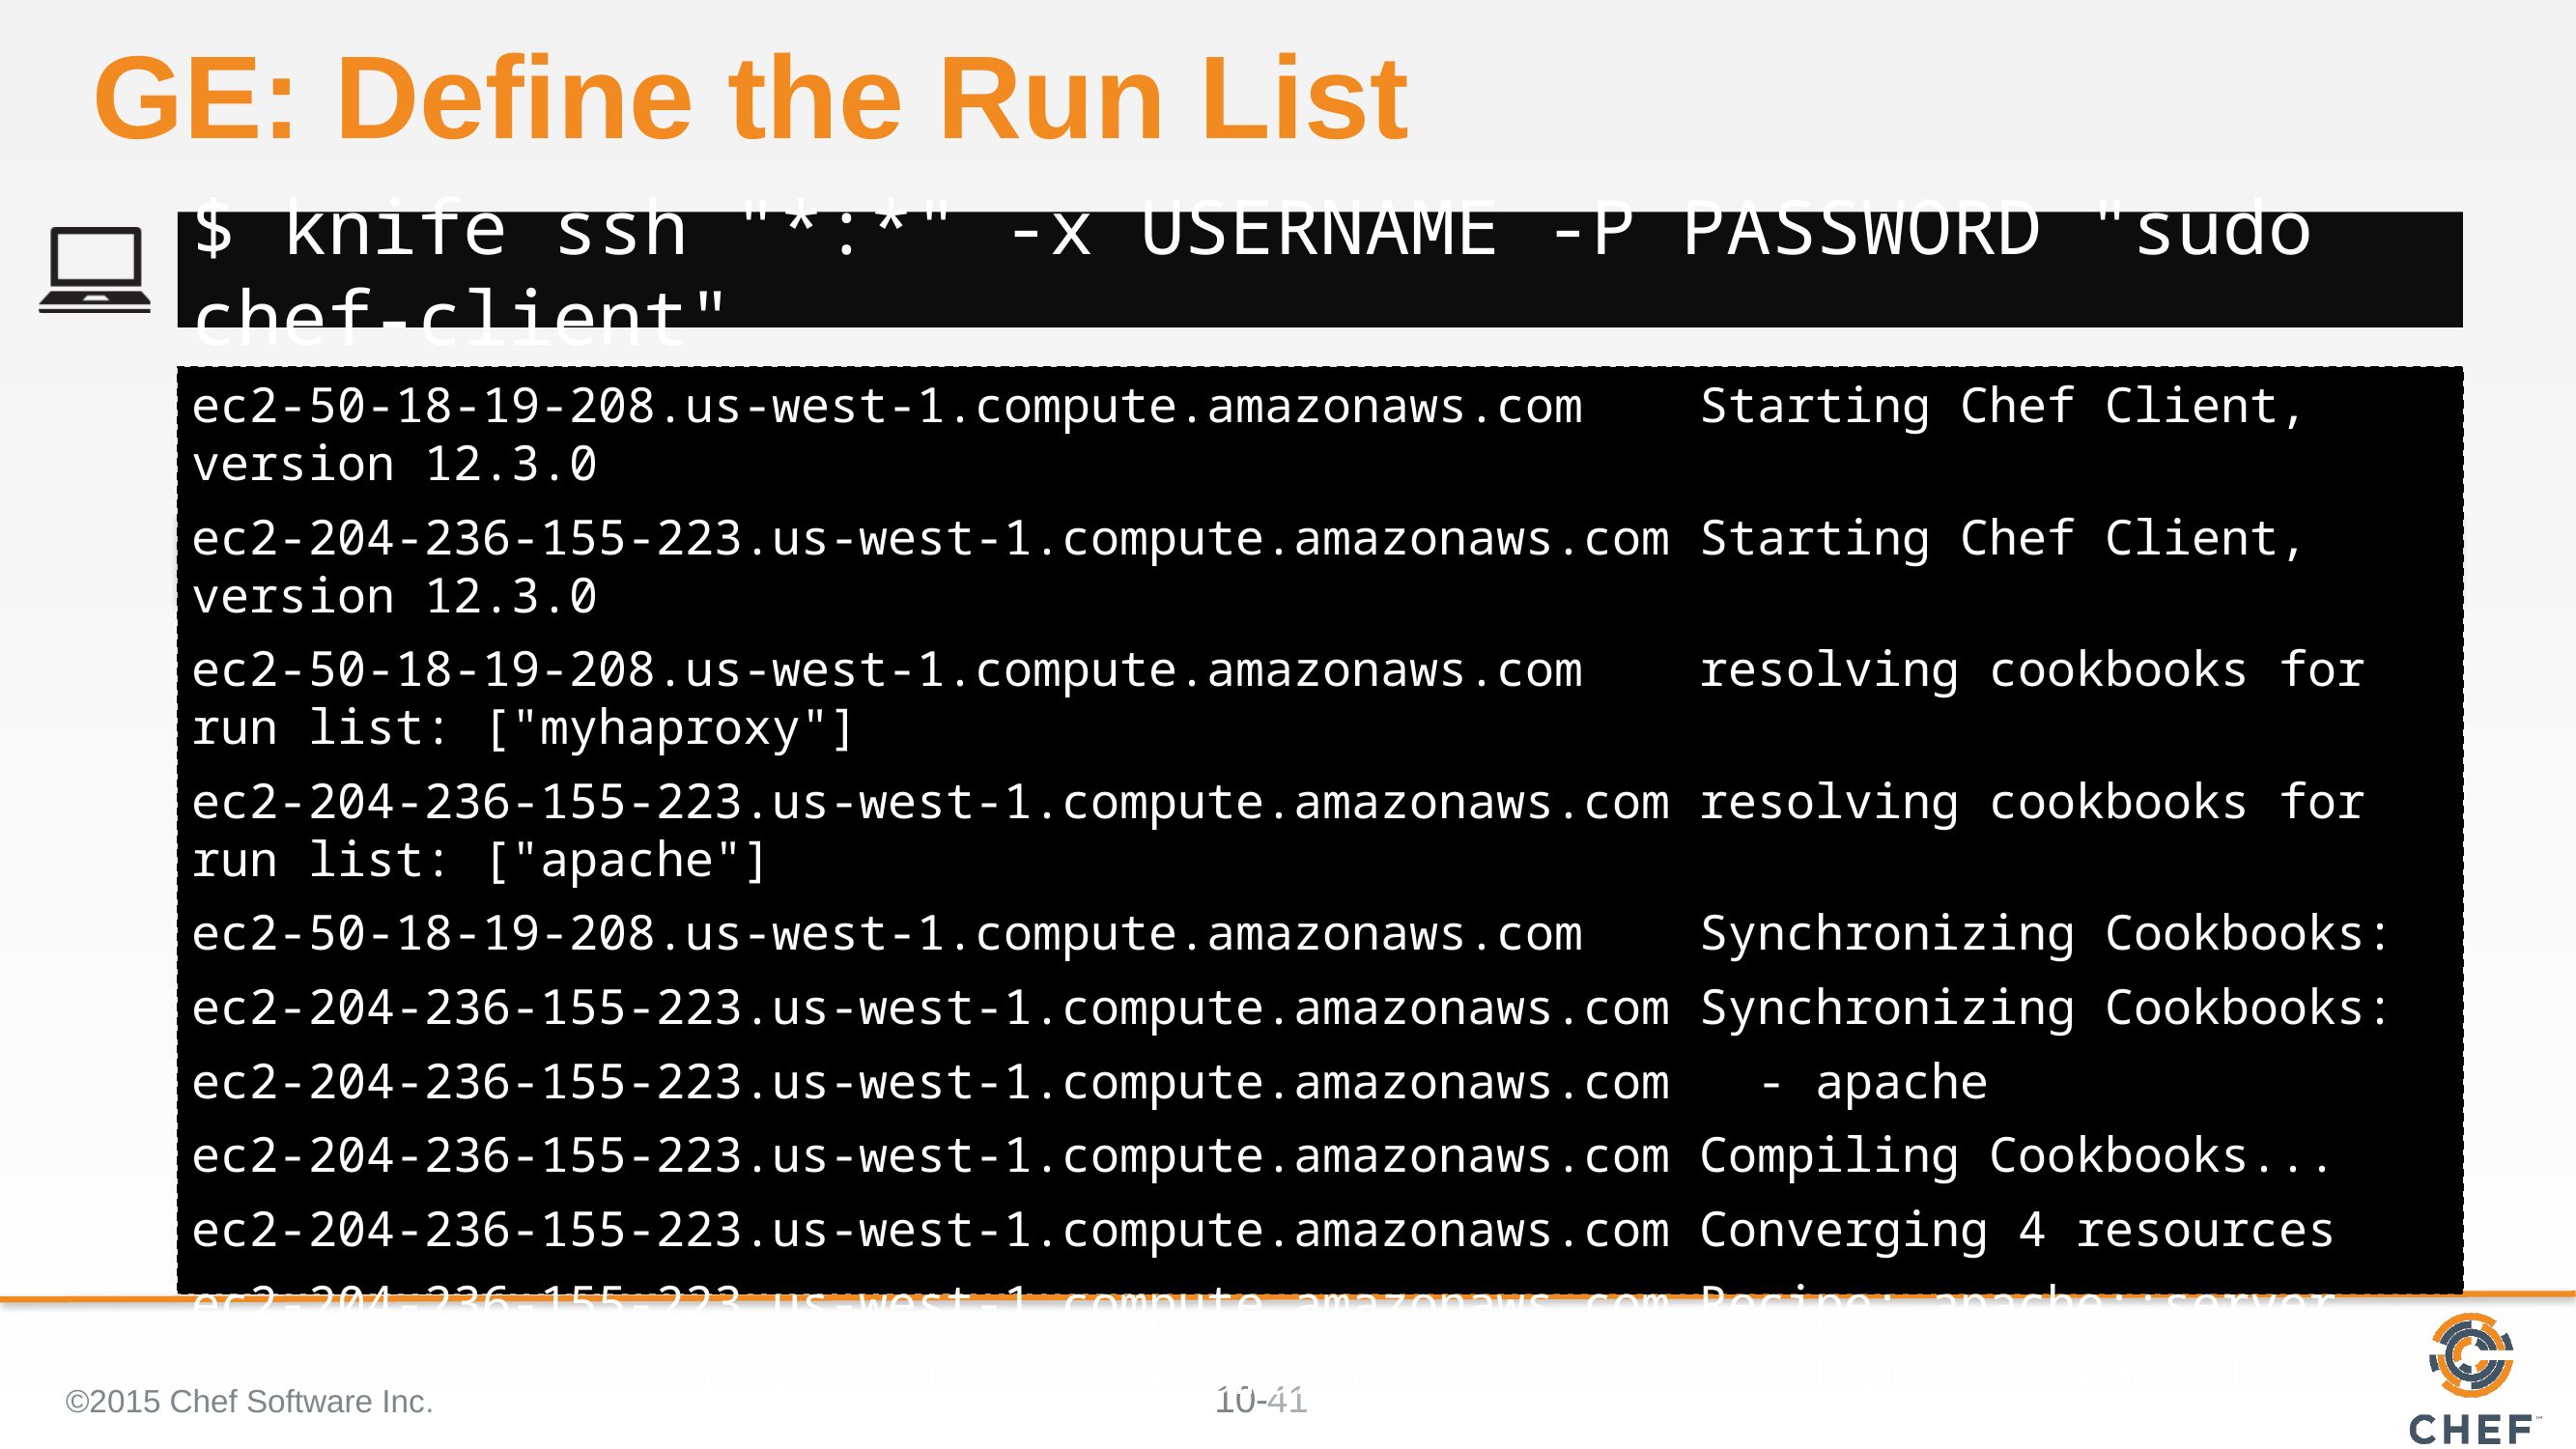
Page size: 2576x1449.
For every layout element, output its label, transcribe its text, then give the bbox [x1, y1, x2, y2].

picture [2399, 1297, 2550, 1449]
title GE: Define the Run List [92, 37, 2463, 180]
slide_number 41 [998, 1359, 1578, 1437]
footer ©2015 Chef Software Inc. [51, 1359, 952, 1440]
list $ knife ssh "*:*" -x USERNAME -P PASSWORD "sudo chef-client" [177, 212, 2463, 327]
list ec2-50-18-19-208.us-west-1.compute.amazonaws.com Starting Chef Client, version 12.3.0 ec2-204-236-155-223.us-west-1.compute.amazonaws.com Starting Chef Client, version 12.3.0 ec2-50-18-19-208.us-west-1.compute.amazonaws.com resolving cookbooks for run list: ["myhaproxy"] ec2-204-236-155-223.us-west-1.compute.amazonaws.com resolving cookbooks for run list: ["apache"] ec2-50-18-19-208.us-west-1.compute.amazonaws.com Synchronizing Cookbooks: ec2-204-236-155-223.us-west-1.compute.amazonaws.com Synchronizing Cookbooks: ec2-204-236-155-223.us-west-1.compute.amazonaws.com - apache ec2-204-236-155-223.us-west-1.compute.amazonaws.com Compiling Cookbooks... ec2-204-236-155-223.us-west-1.compute.amazonaws.com Converging 4 resources ec2-204-236-155-223.us-west-1.compute.amazonaws.com Recipe: apache::server ec2-50-18-19-208.us-west-1.compute.amazonaws.com - build-essential [177, 366, 2464, 1294]
